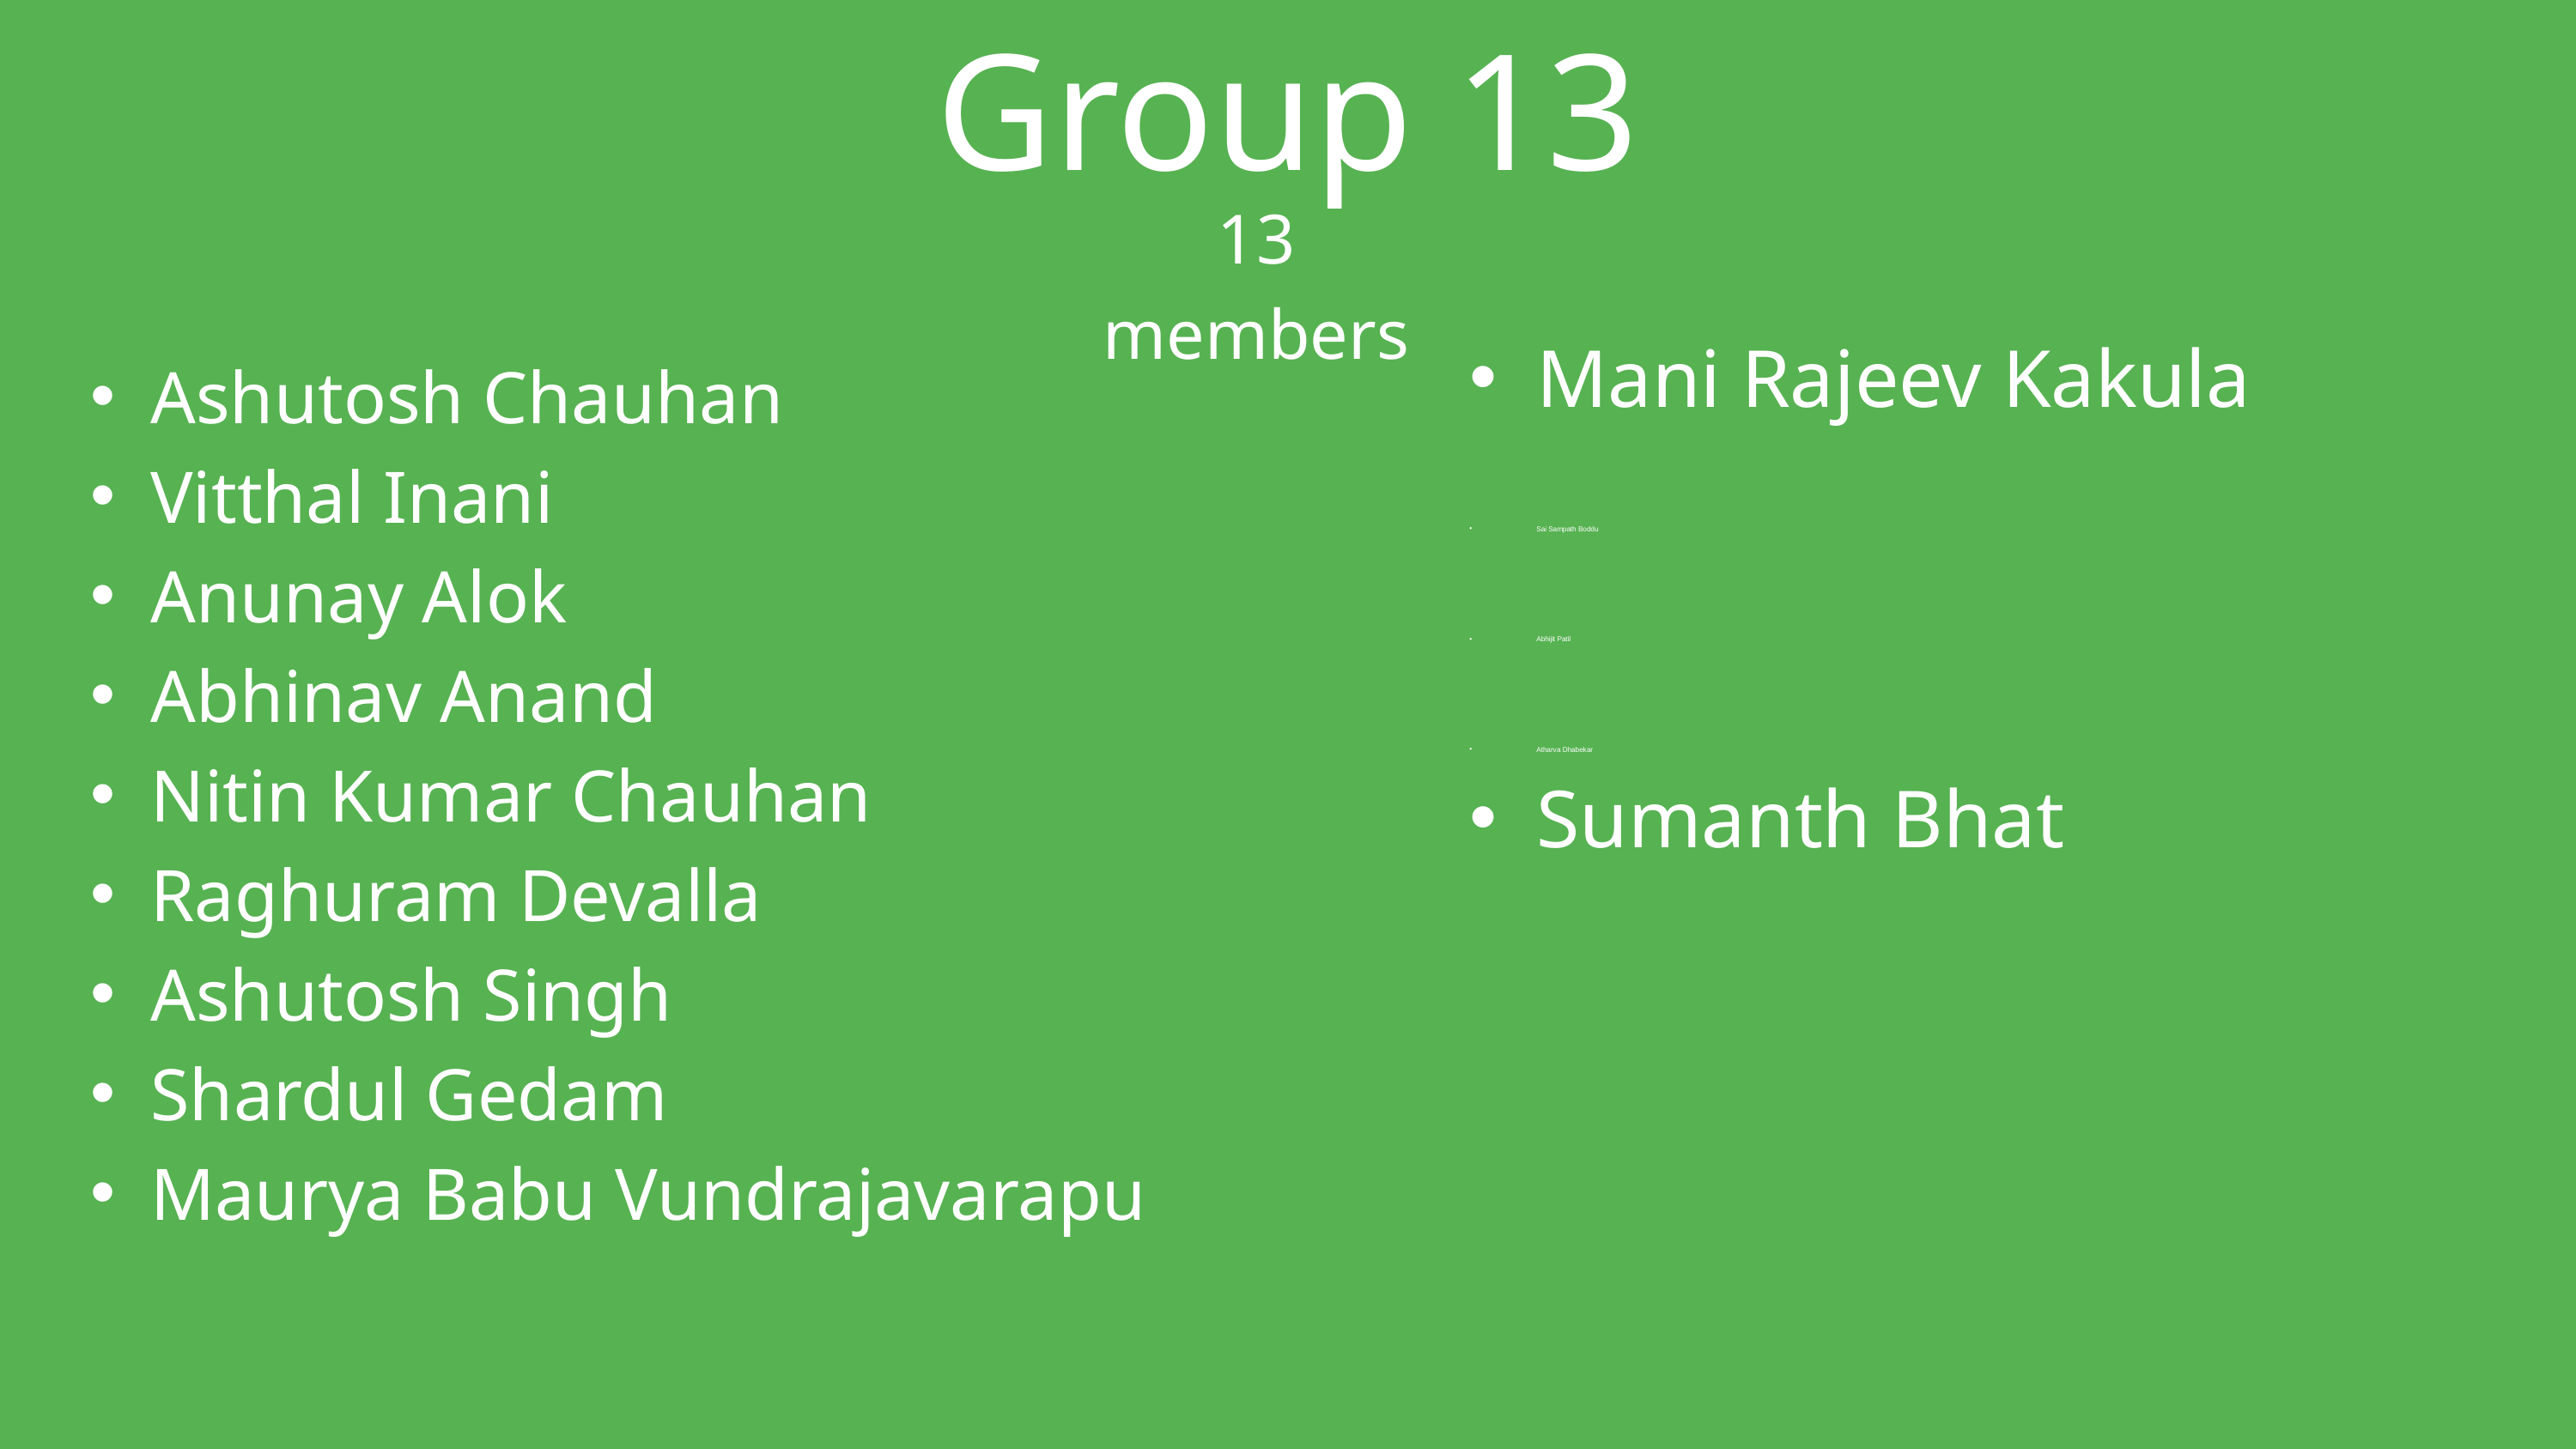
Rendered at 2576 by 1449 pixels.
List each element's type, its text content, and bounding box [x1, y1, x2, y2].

text_box 13 members [1061, 182, 1451, 373]
text_box Ashutosh Chauhan Vitthal Inani Anunay Alok Abhinav Anand Nitin Kumar Chauhan Raghuram Devalla Ashutosh Singh Shardul Gedam Maurya Babu Vundrajavarapu [29, 337, 1403, 1334]
text_box Group 13 [918, 0, 1658, 203]
text_box Mani Rajeev Kakula Sai Sampath Boddu Abhijit Patil Atharva Dhabekar Sumanth Bhat [1402, 312, 2257, 974]
